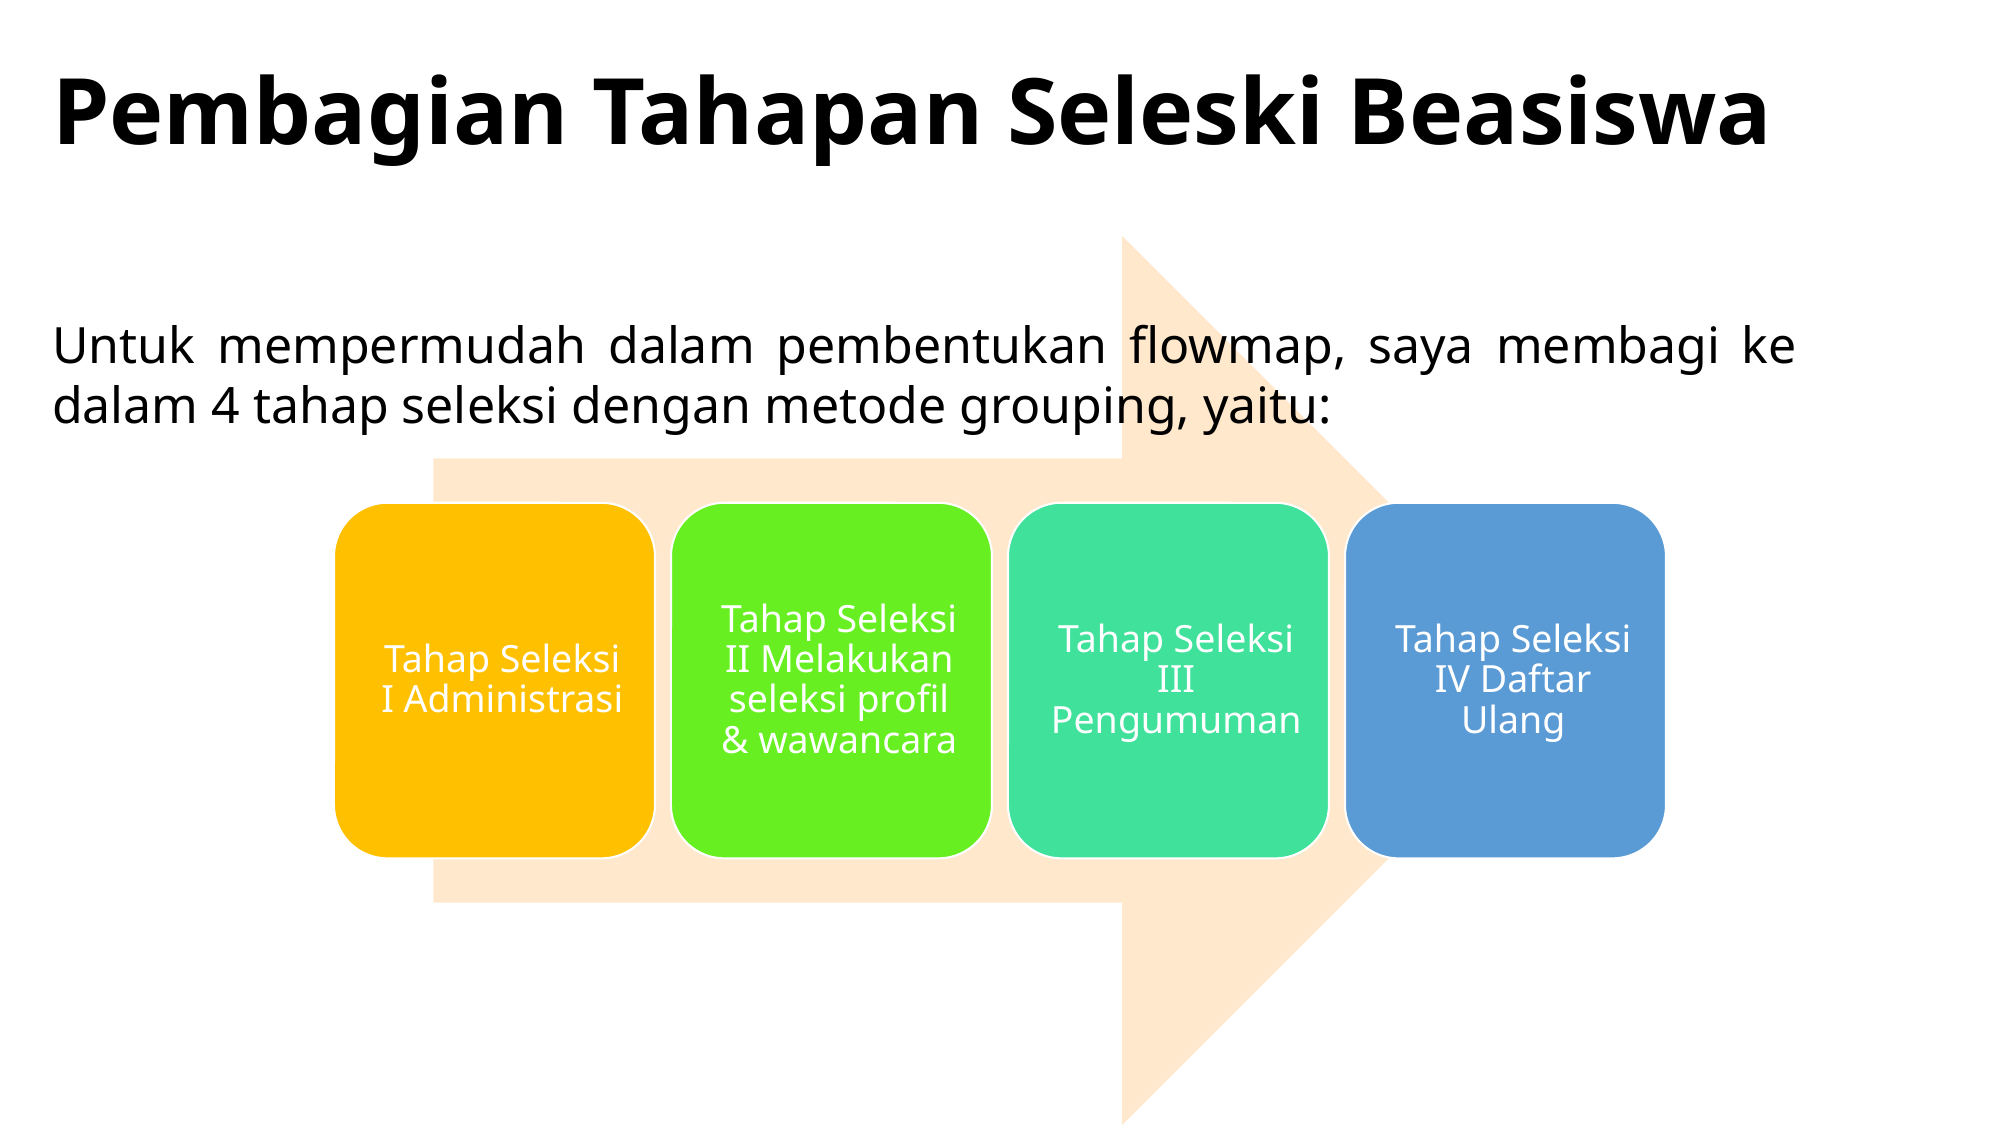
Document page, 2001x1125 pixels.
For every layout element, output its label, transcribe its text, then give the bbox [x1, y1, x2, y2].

text_box Pembagian Tahapan Seleski Beasiswa [37, 45, 1813, 171]
text_box Untuk mempermudah dalam pembentukan flowmap, saya membagi ke dalam 4 tahap seleksi dengan metode grouping, yaitu: [1667, 305, 1813, 441]
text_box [333, 236, 1667, 1125]
text_box Untuk mempermudah dalam pembentukan flowmap, saya membagi ke dalam 4 tahap seleksi dengan metode grouping, yaitu: [37, 305, 333, 441]
